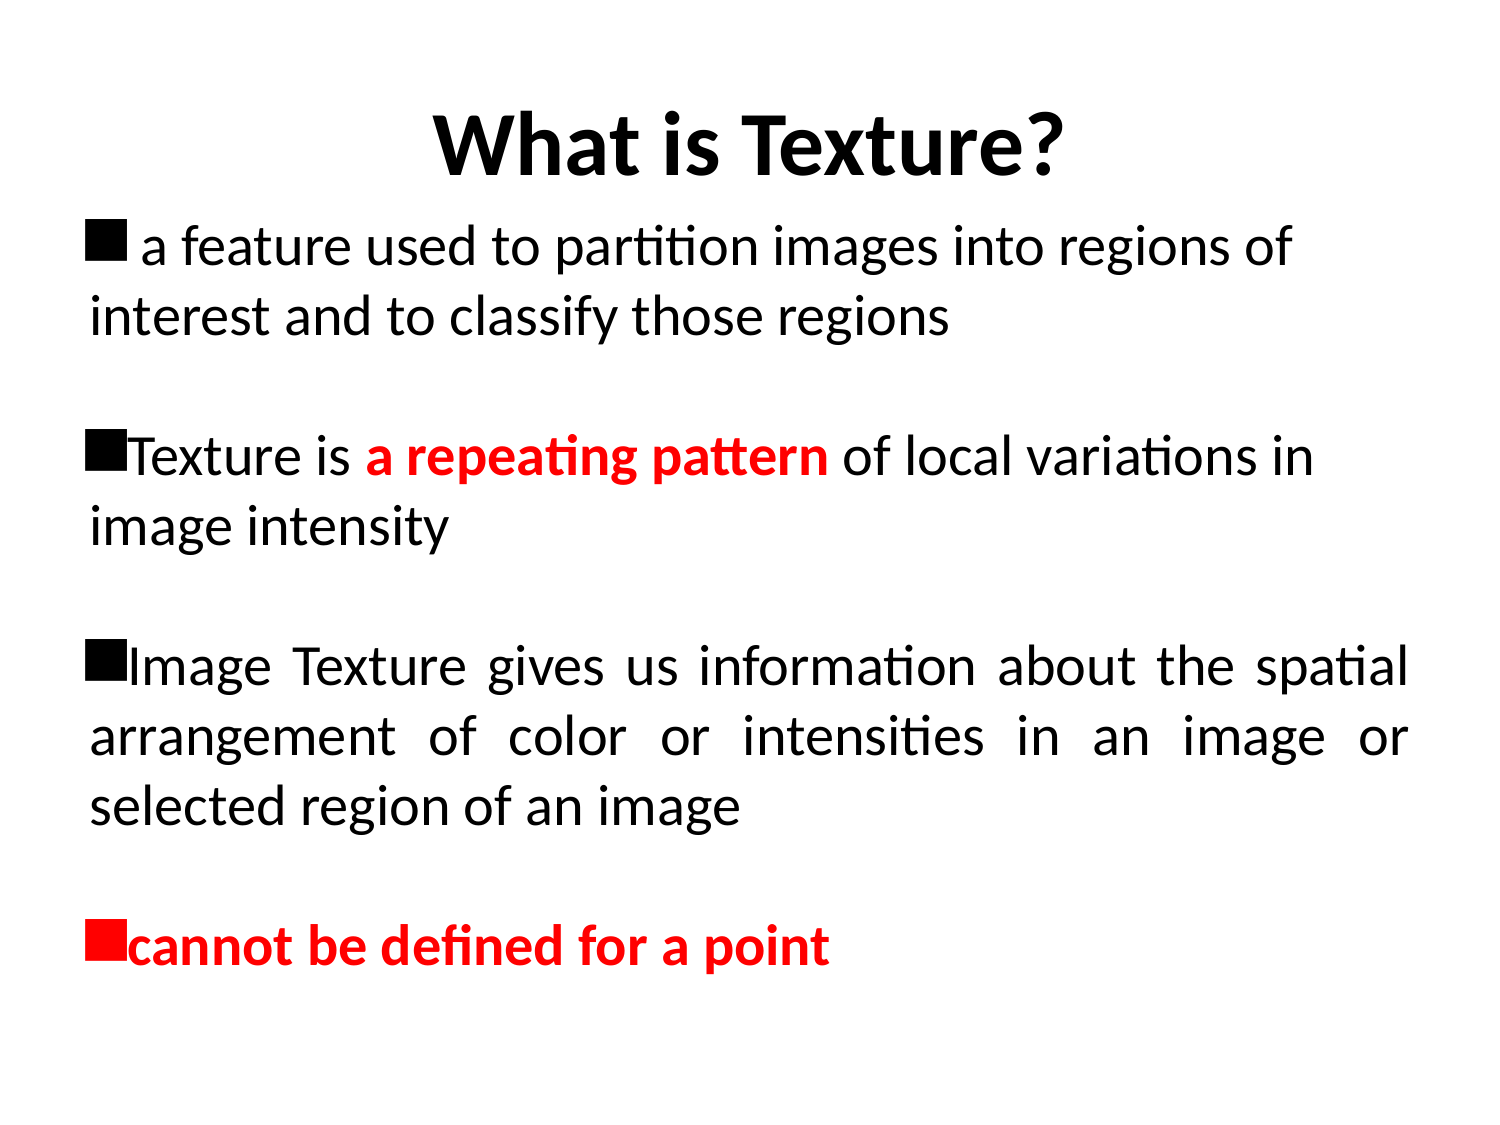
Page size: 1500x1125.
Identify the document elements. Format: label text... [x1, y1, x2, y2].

title What is Texture? [75, 45, 1425, 199]
text_box a feature used to partition images into regions of interest and to classify those regions Texture is a repeating pattern of local variations in image intensity Image Texture gives us information about the spatial arrangement of color or intensities in an image or selected region of an image cannot be defined for a point [74, 199, 1425, 943]
